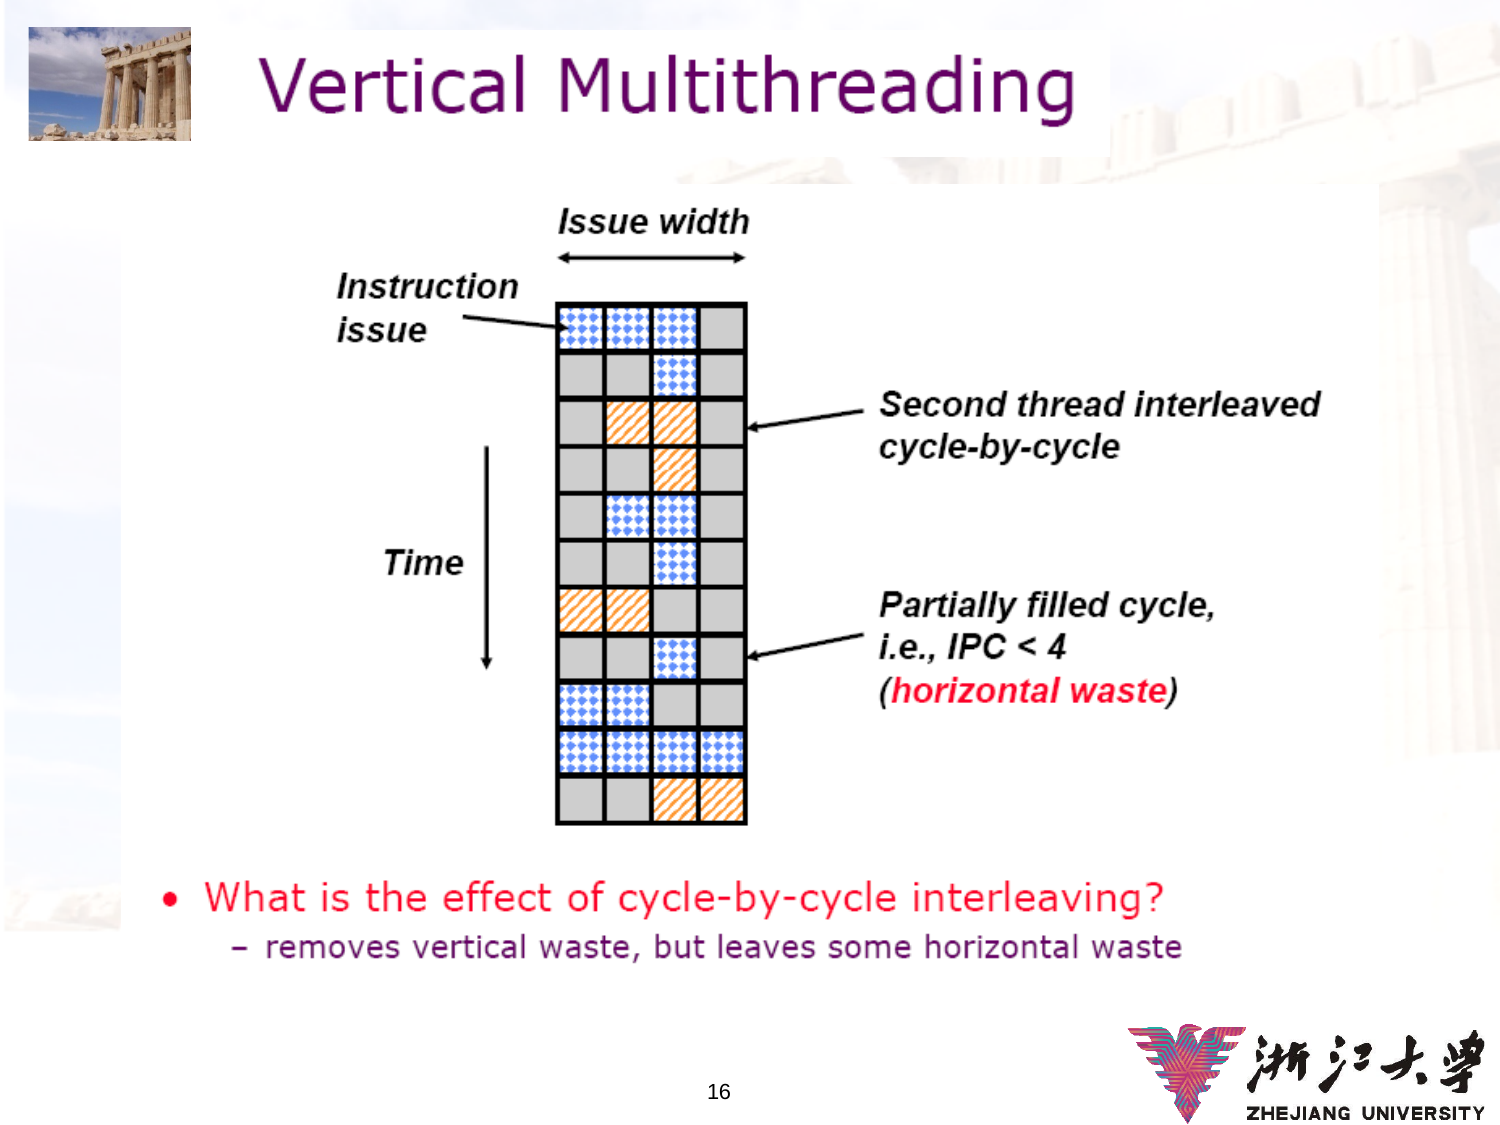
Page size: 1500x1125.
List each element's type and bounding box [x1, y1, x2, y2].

picture [0, 0, 1500, 1125]
list [120, 184, 1380, 972]
title [218, 30, 1111, 157]
